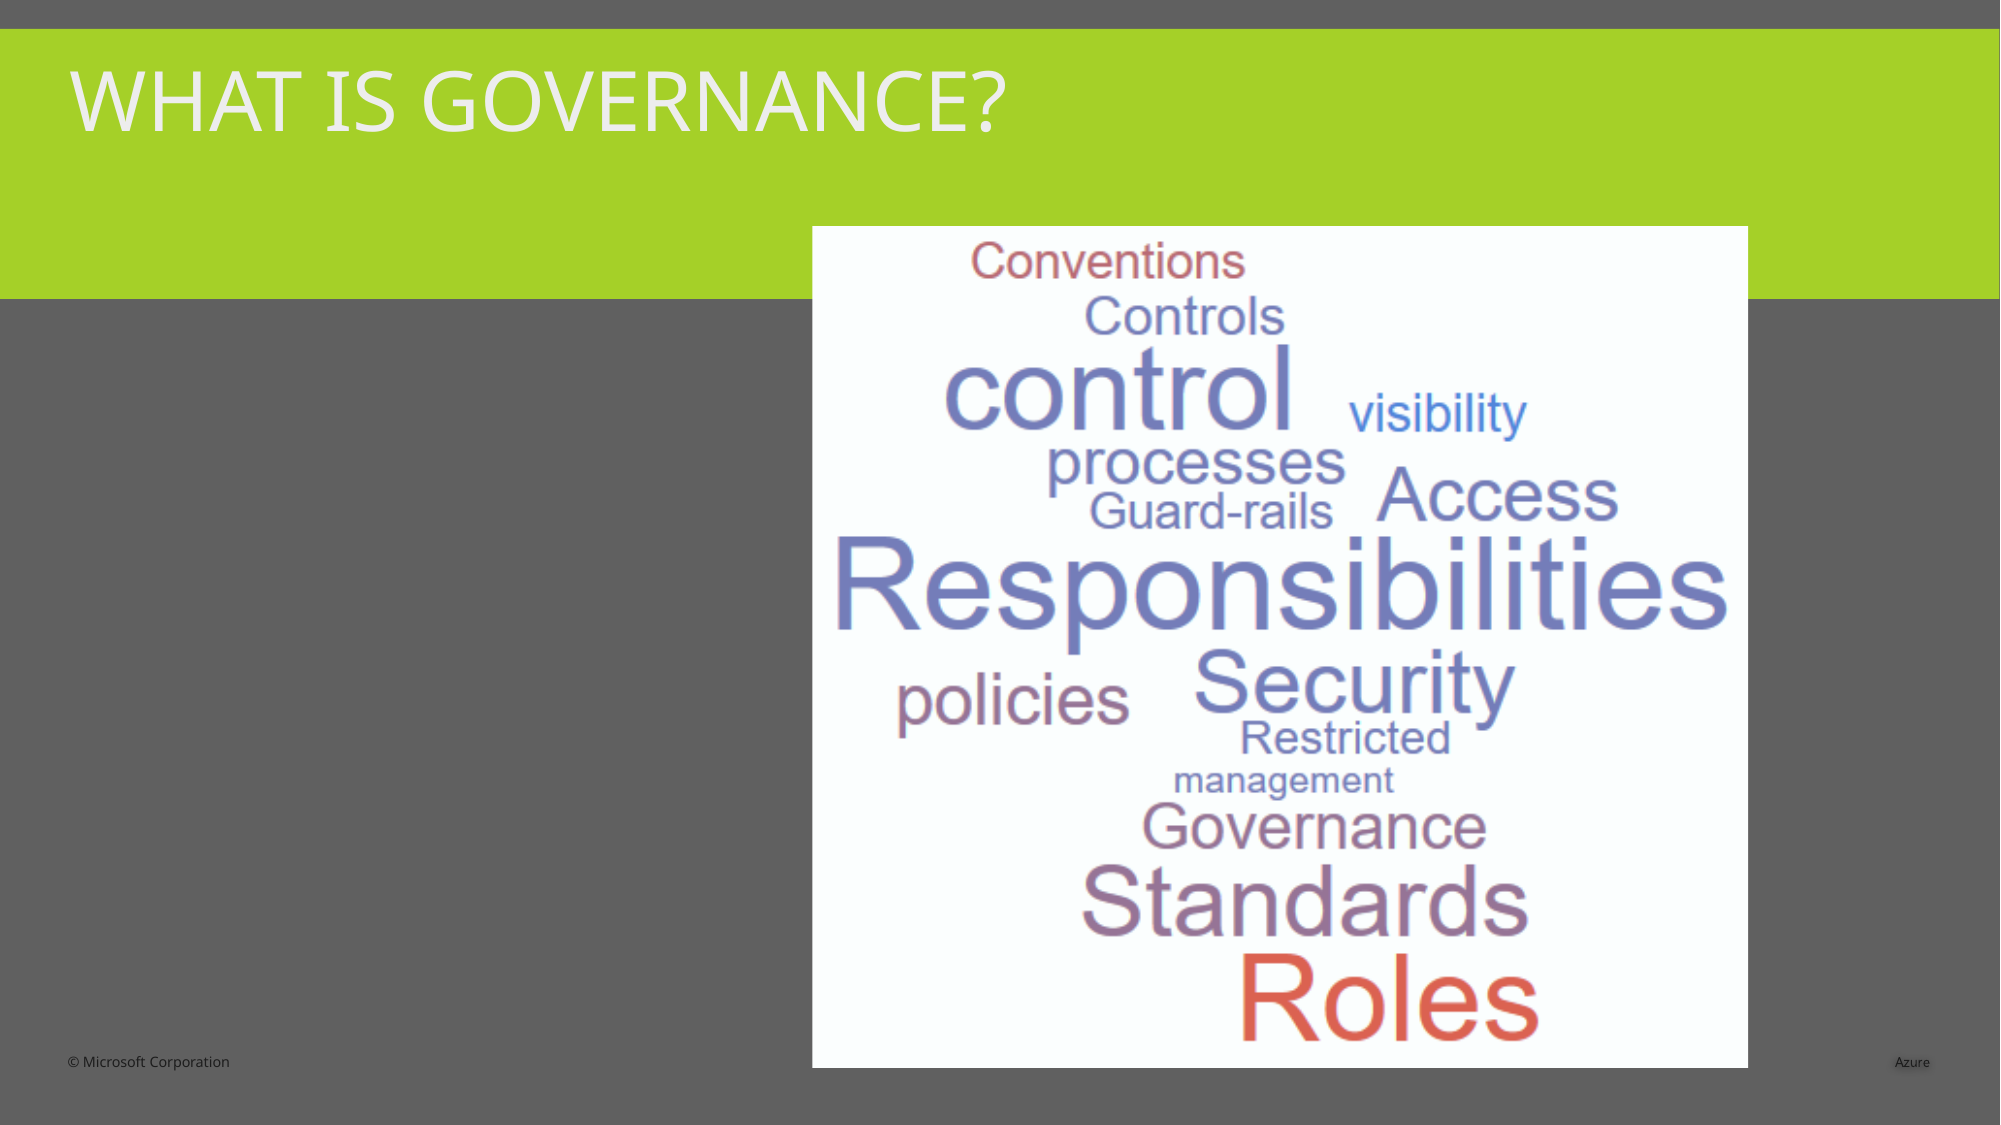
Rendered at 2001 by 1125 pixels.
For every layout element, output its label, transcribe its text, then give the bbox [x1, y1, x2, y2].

picture [812, 226, 1749, 1068]
title What is Governance? [69, 36, 1930, 158]
